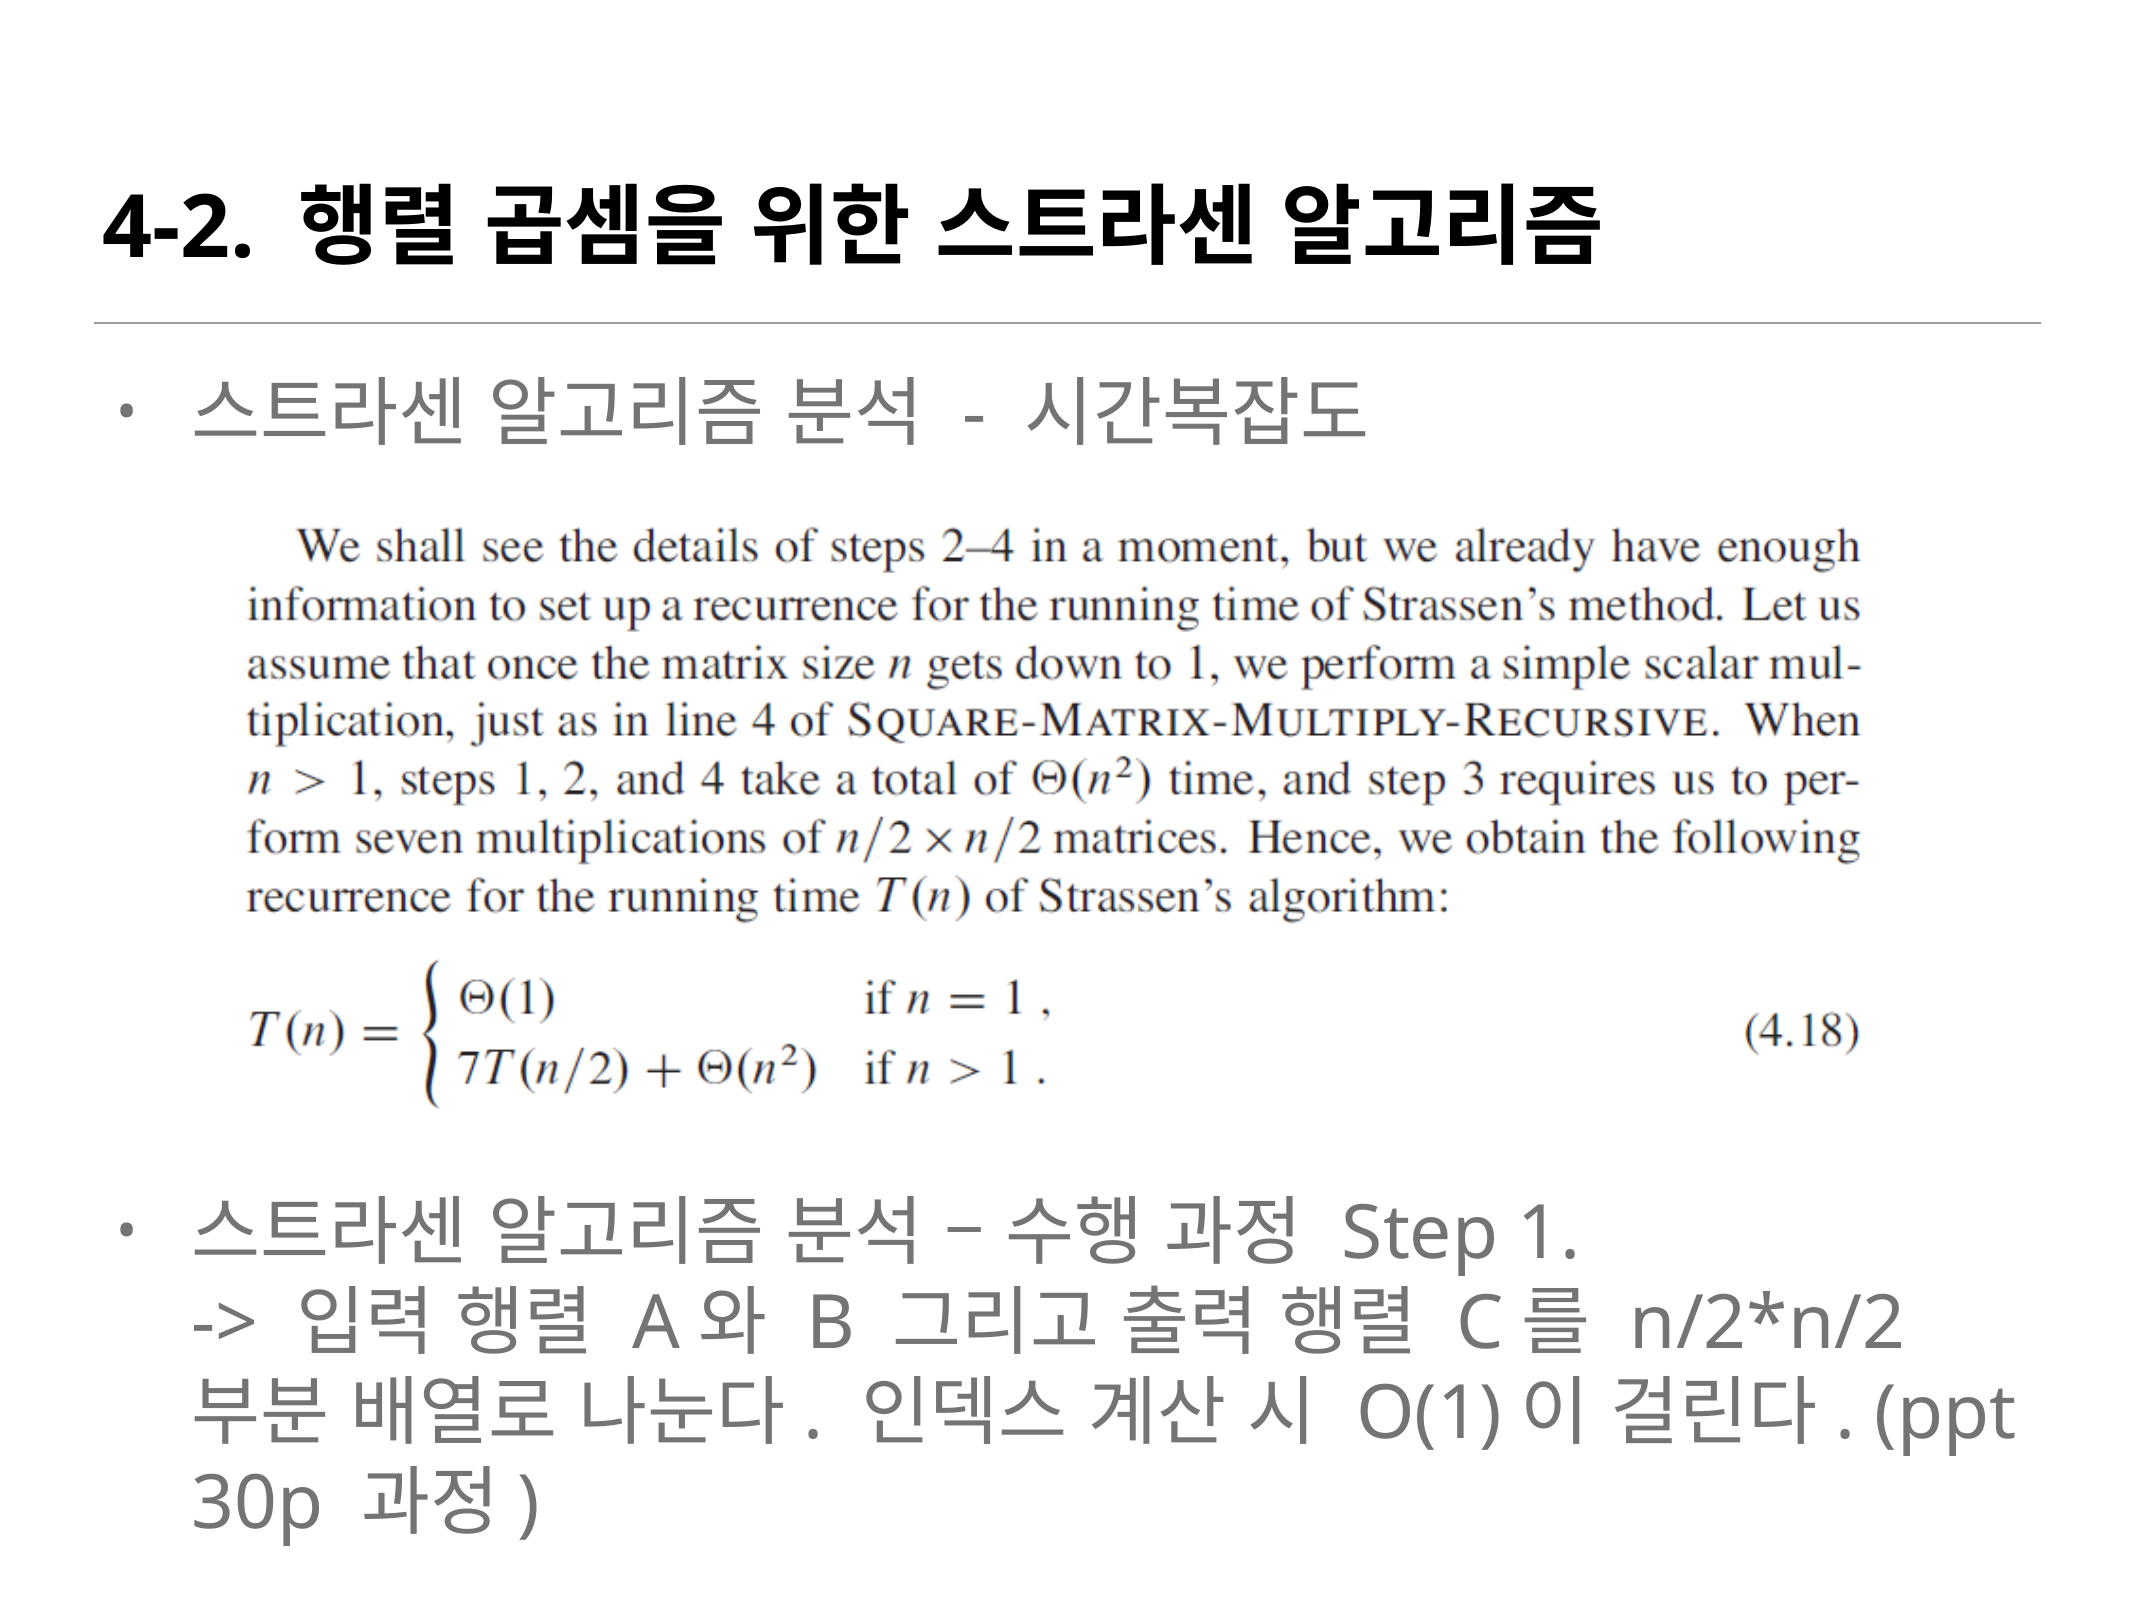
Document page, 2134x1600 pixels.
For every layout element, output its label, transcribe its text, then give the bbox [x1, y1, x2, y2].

list 스트라센 알고리즘 분석 - 시간복잡도 [107, 355, 2055, 1564]
title 4-2. 행렬 곱셈을 위한 스트라센 알고리즘 [93, 53, 2041, 284]
text_box 스트라센 알고리즘 분석 – 수행 과정 Step 1. -> 입력 행렬 A와 B 그리고 출력 행렬 C를 n/2*n/2 부분 배열로 나눈다. 인덱스 계산 시 O(1)이 걸린다. (ppt 30p 과정) [108, 1175, 2055, 1600]
picture [243, 504, 1890, 1141]
